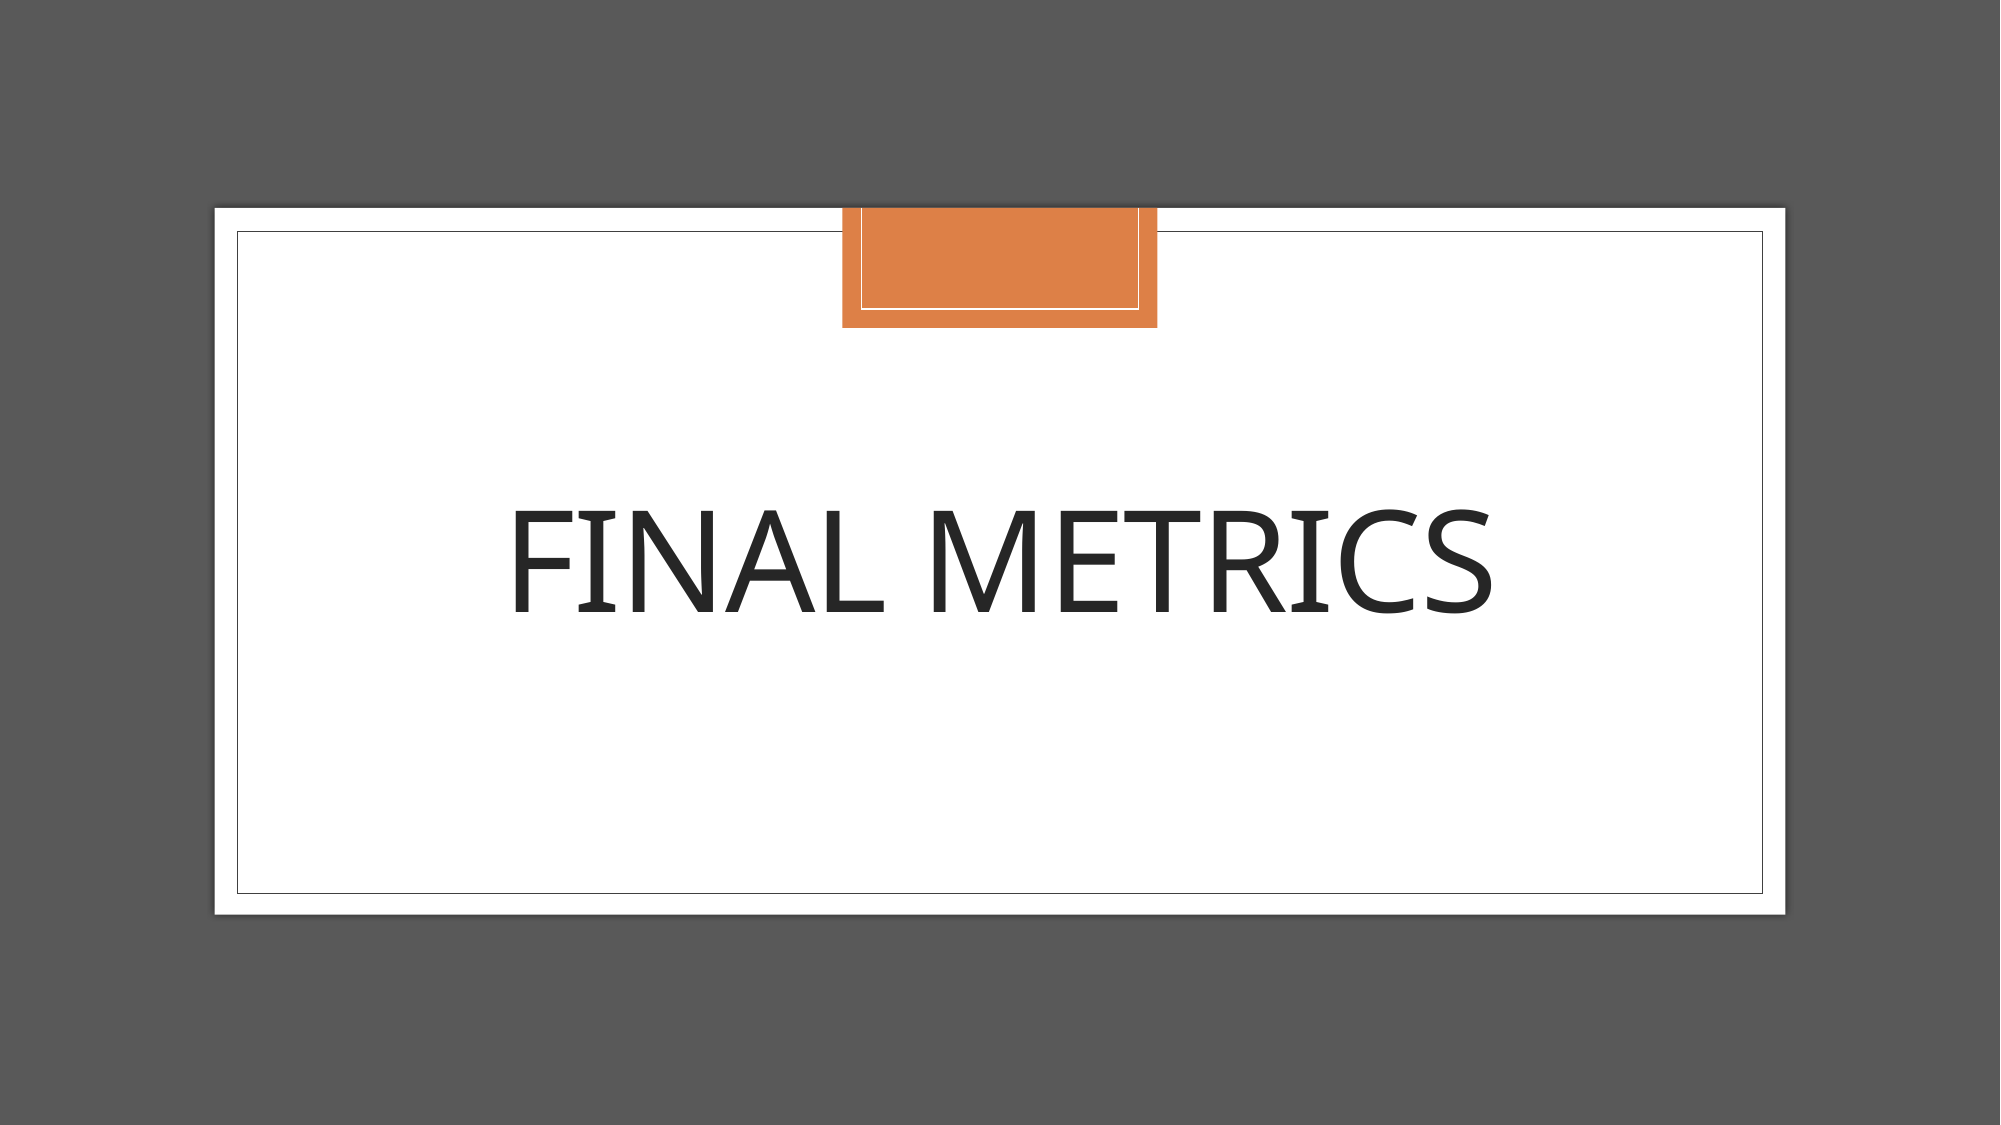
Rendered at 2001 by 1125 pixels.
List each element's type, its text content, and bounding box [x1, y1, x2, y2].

title Final Metrics [267, 373, 1733, 769]
